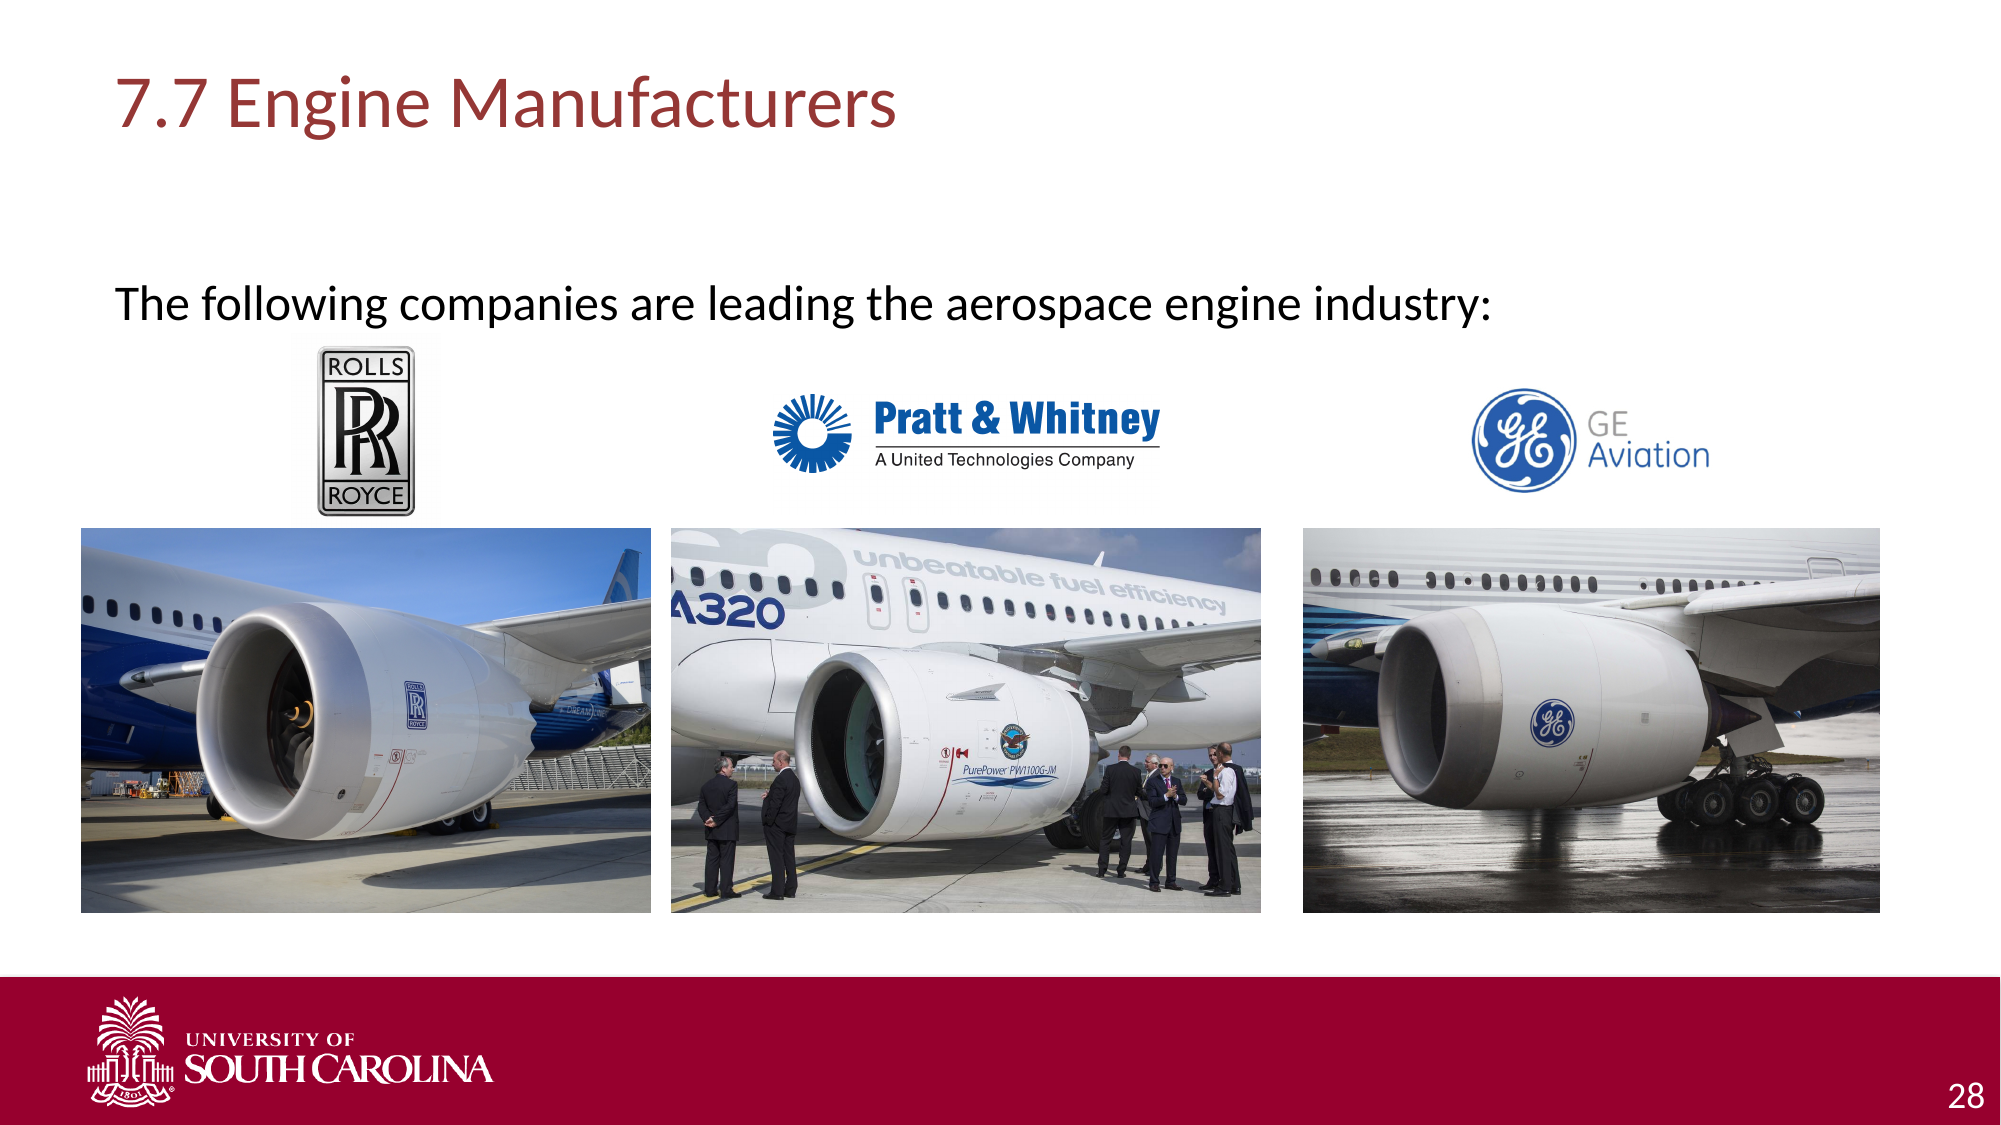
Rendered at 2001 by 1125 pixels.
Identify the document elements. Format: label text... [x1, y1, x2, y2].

title 7.7 Engine Manufacturers [99, 45, 1900, 233]
list The following companies are leading the aerospace engine industry: [99, 262, 1900, 937]
picture [81, 332, 651, 913]
picture [671, 528, 1262, 913]
picture [1453, 380, 1730, 499]
picture [772, 394, 1160, 515]
picture [1303, 528, 1880, 913]
picture [0, 979, 744, 1124]
